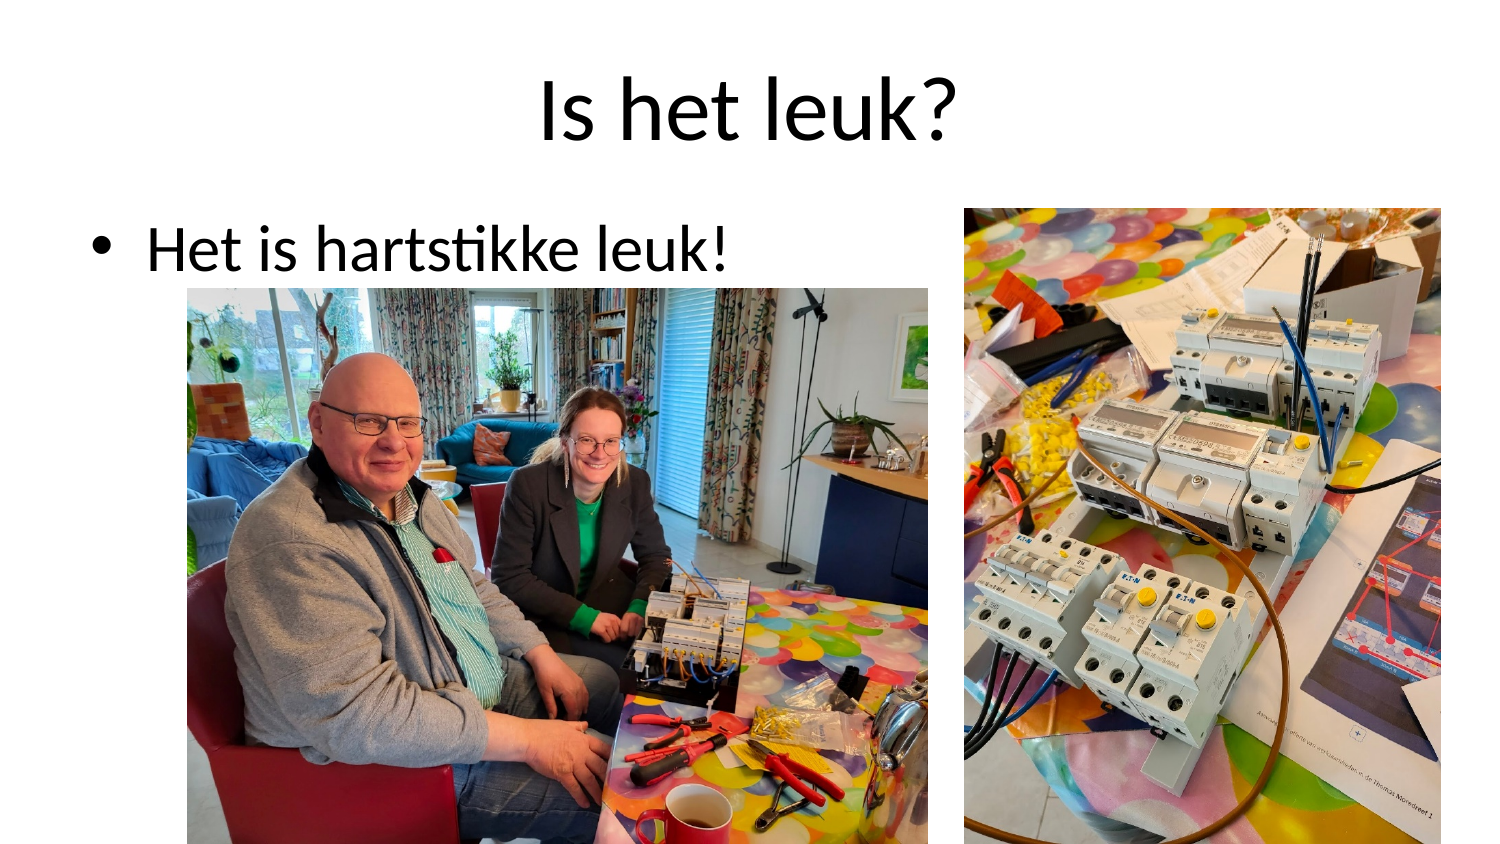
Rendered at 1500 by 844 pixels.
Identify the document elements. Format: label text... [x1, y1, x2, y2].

list Het is hartstikke leuk! [75, 196, 1425, 754]
picture [964, 208, 1441, 844]
title Is het leuk? [75, 33, 1425, 175]
picture [187, 288, 928, 844]
